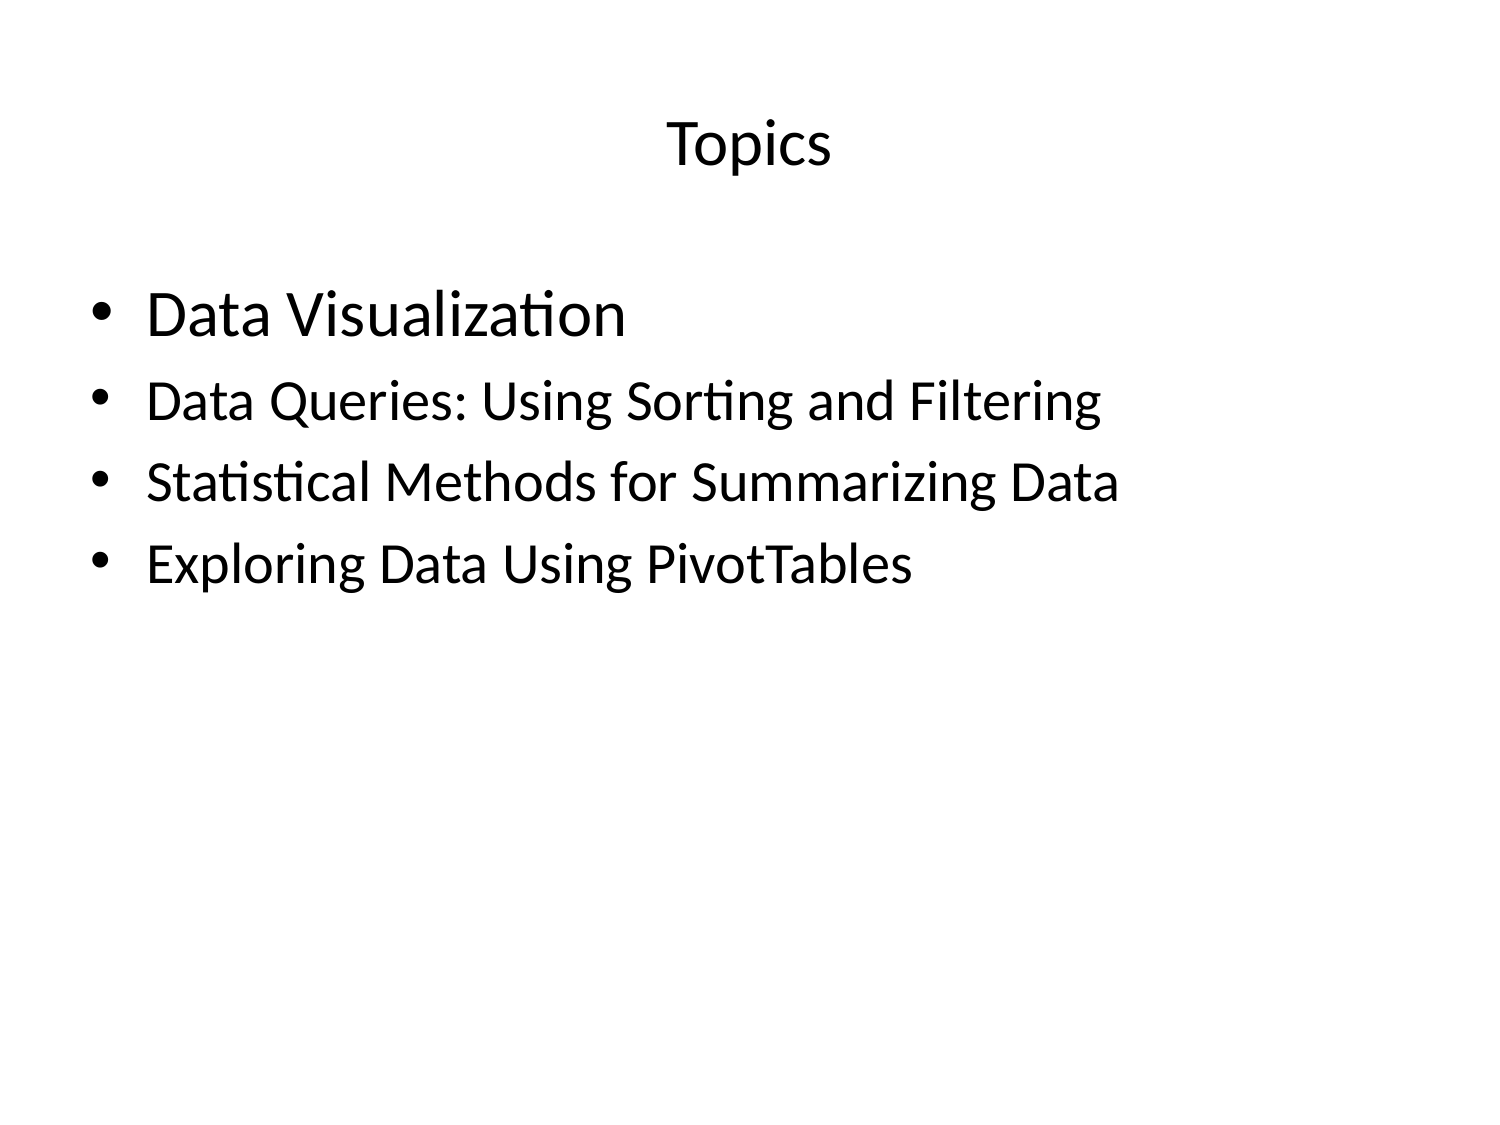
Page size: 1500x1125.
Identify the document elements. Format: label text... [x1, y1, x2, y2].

title Topics [75, 45, 1425, 233]
list Data Visualization Data Queries: Using Sorting and Filtering Statistical Methods for Summarizing Data Exploring Data Using PivotTables [75, 262, 1425, 1005]
